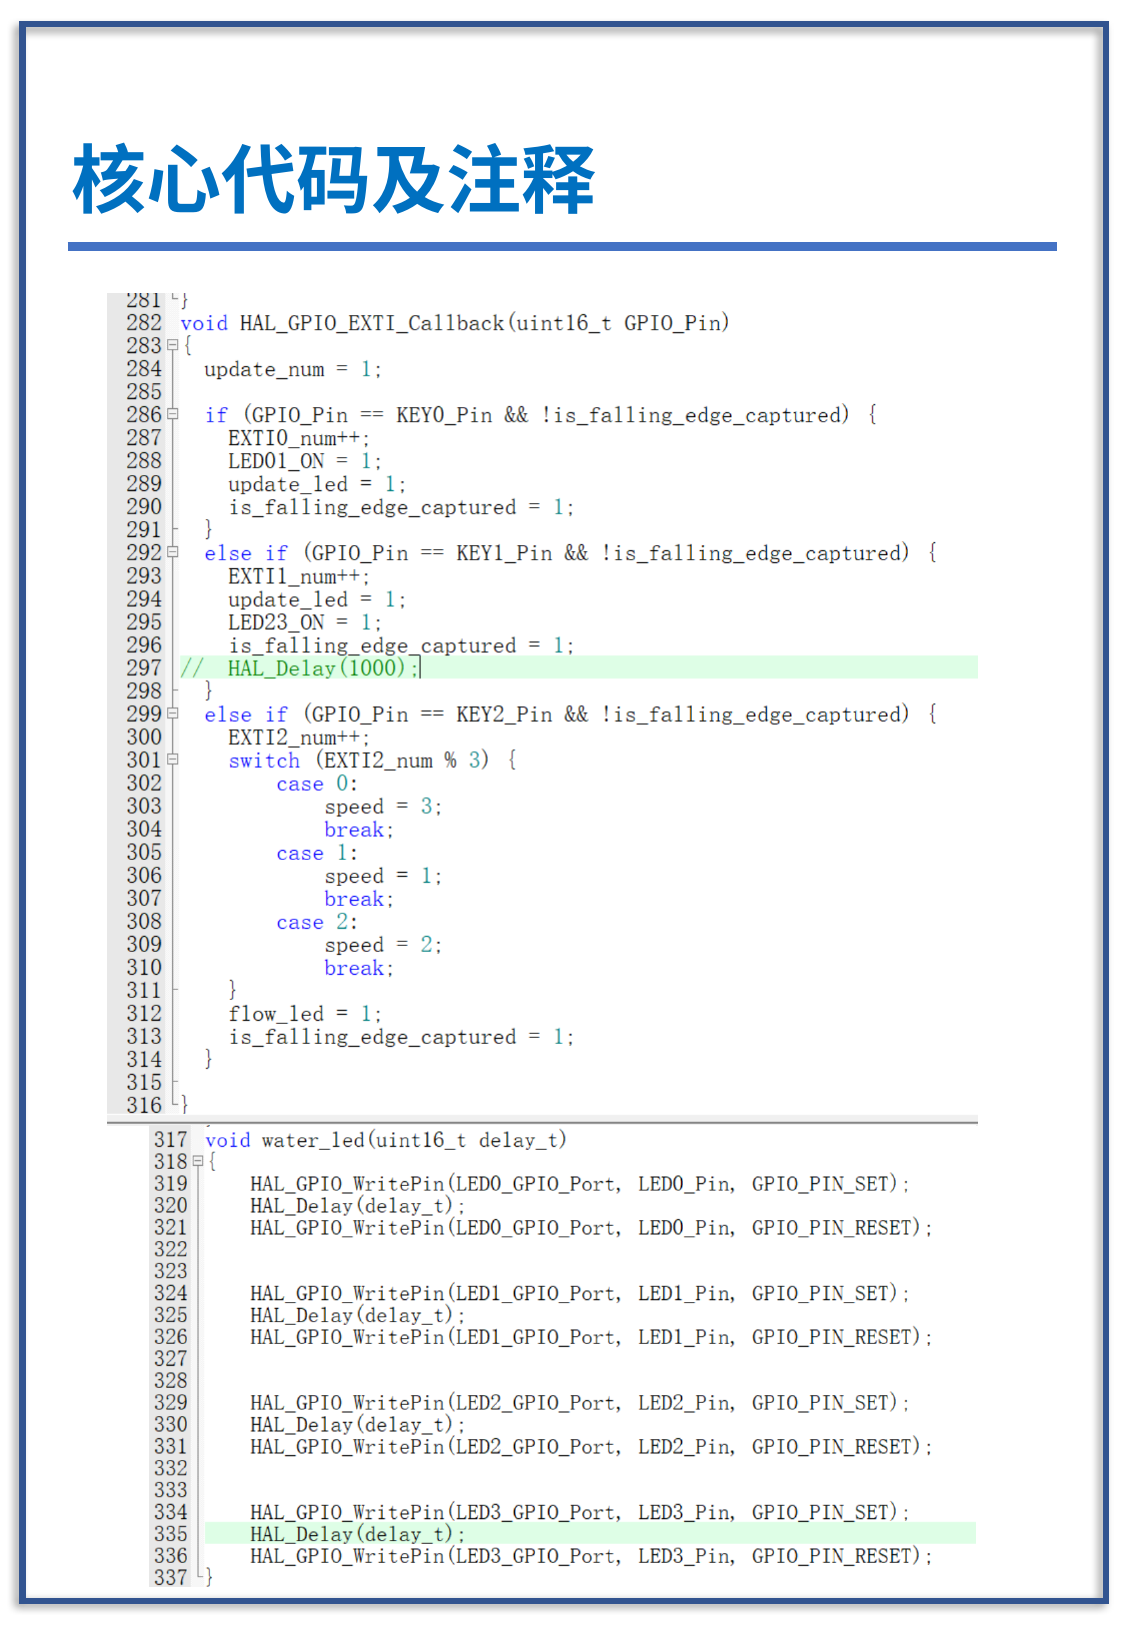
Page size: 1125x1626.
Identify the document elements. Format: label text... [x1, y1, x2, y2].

text_box 核心代码及注释 [34, 69, 634, 230]
picture [107, 293, 978, 1587]
text_box [21, 23, 1107, 1602]
